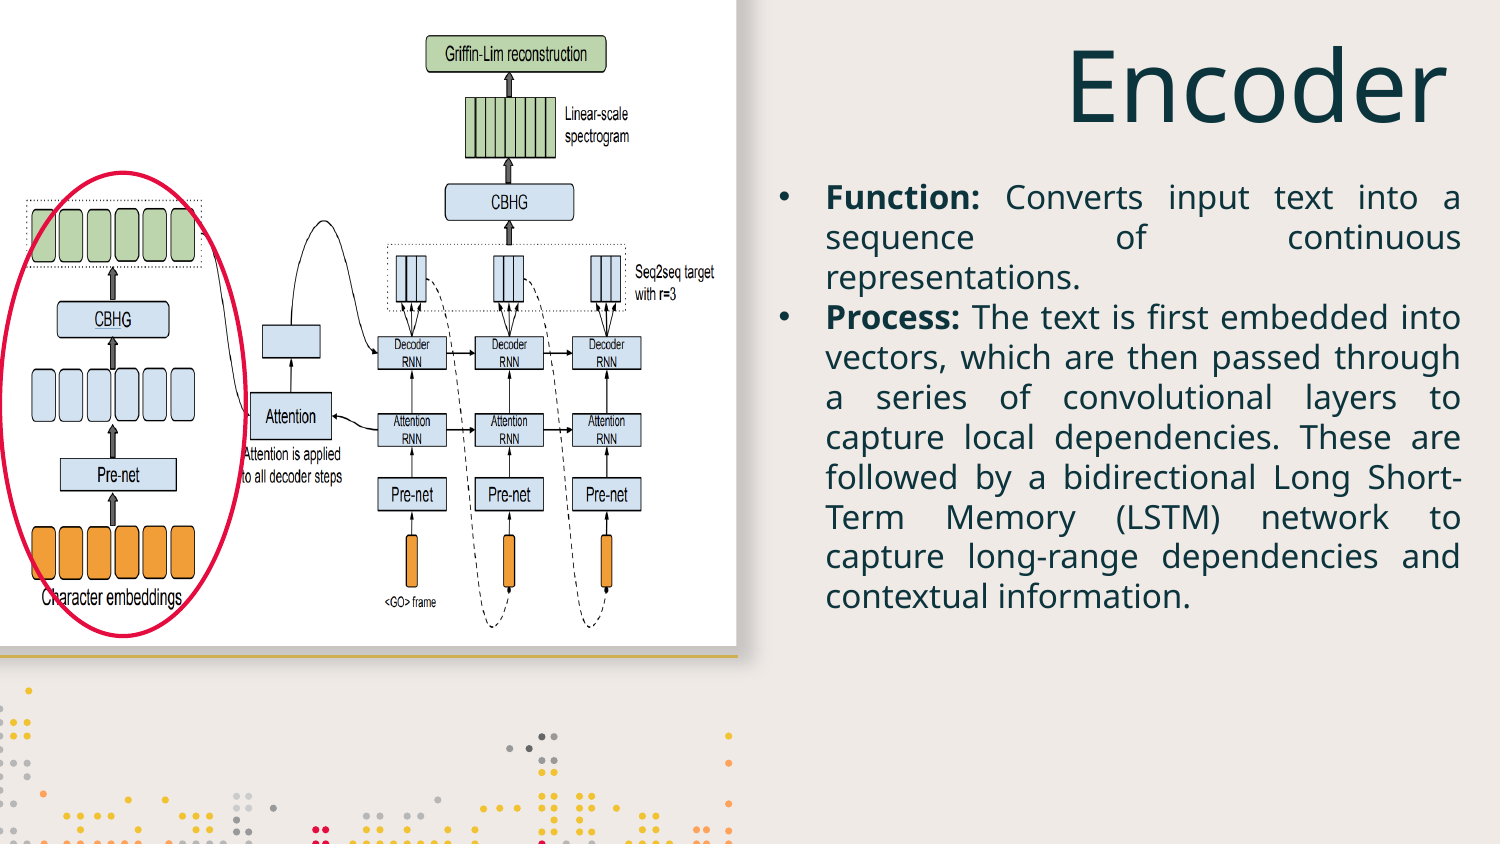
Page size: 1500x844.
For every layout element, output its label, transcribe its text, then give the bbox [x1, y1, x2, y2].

title Encoder [837, 30, 1465, 117]
picture [0, 0, 737, 646]
text_box Function: Converts input text into a sequence of continuous representations. Process: The text is first embedded into vectors, which are then passed through a series of convolutional layers to capture local dependencies. These are followed by a bidirectional Long Short-Term Memory (LSTM) network to capture long-range dependencies and contextual information. [763, 161, 1478, 700]
